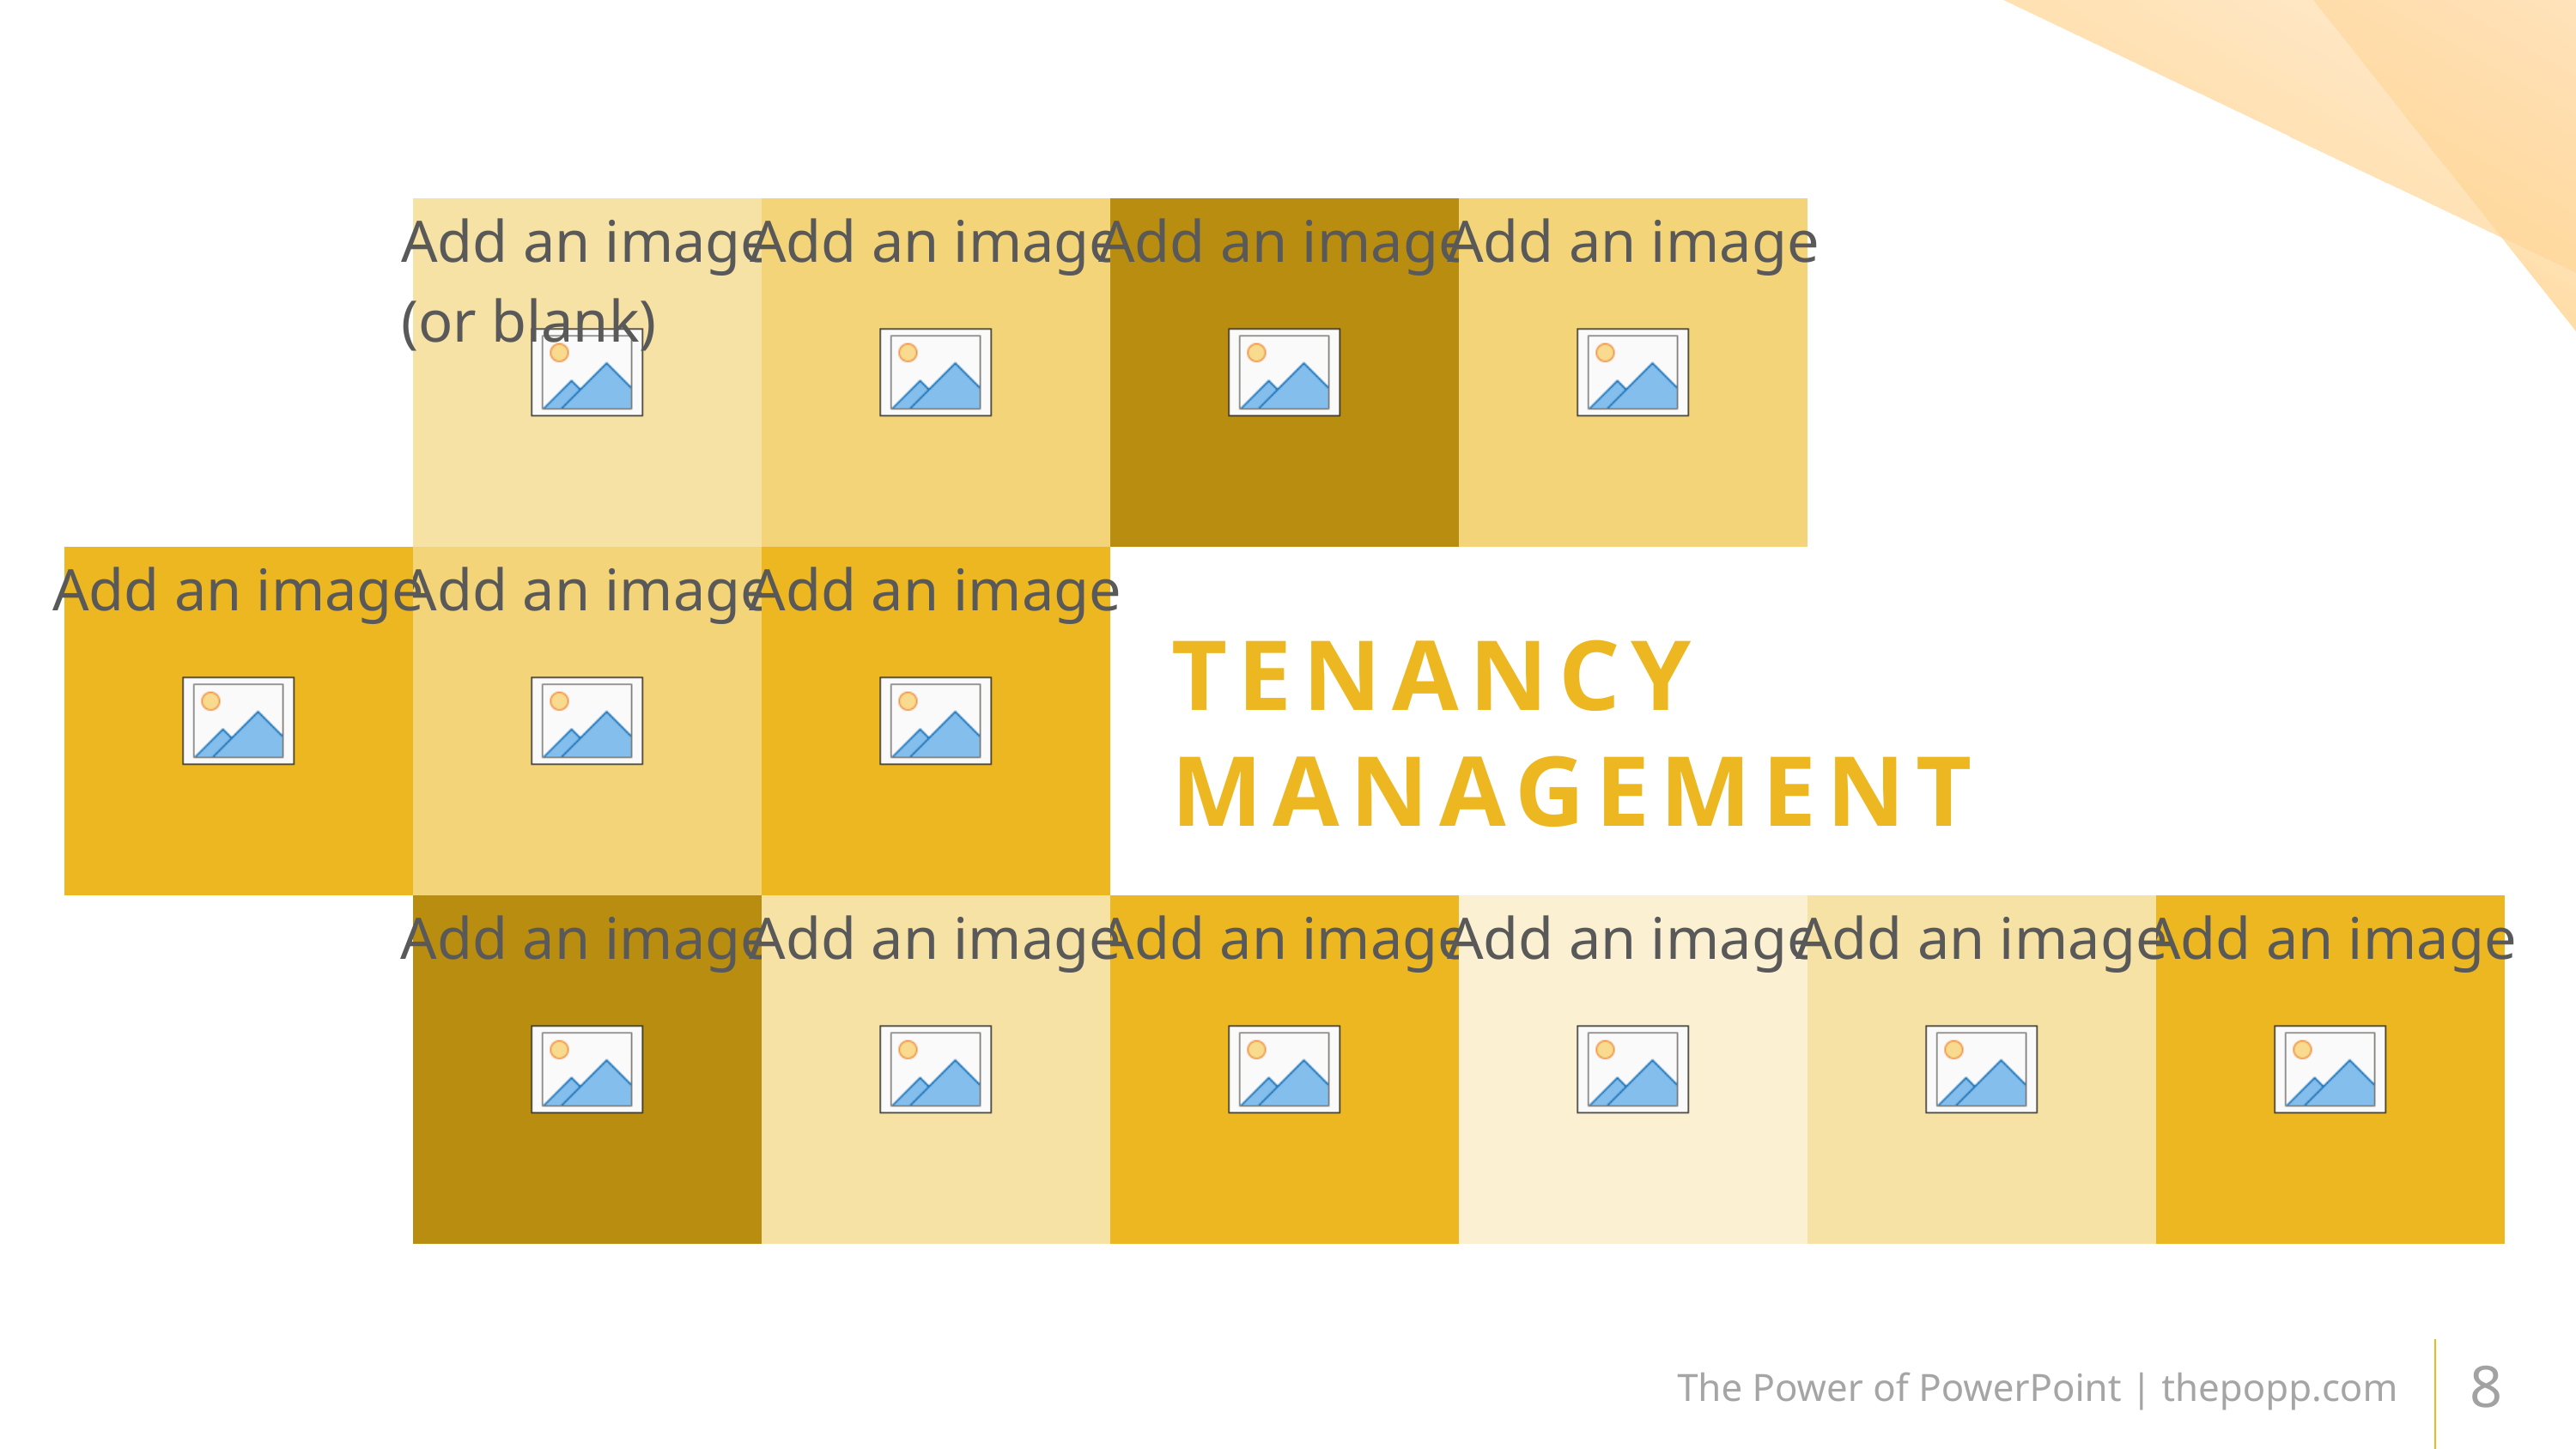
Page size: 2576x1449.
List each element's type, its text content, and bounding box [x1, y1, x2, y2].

footer The Power of PowerPoint | thepopp.com [1326, 1350, 2421, 1428]
picture [64, 197, 2506, 1245]
slide_number 8 [2446, 1350, 2575, 1428]
list TENANCY MANAGEMENT [1148, 567, 2480, 858]
